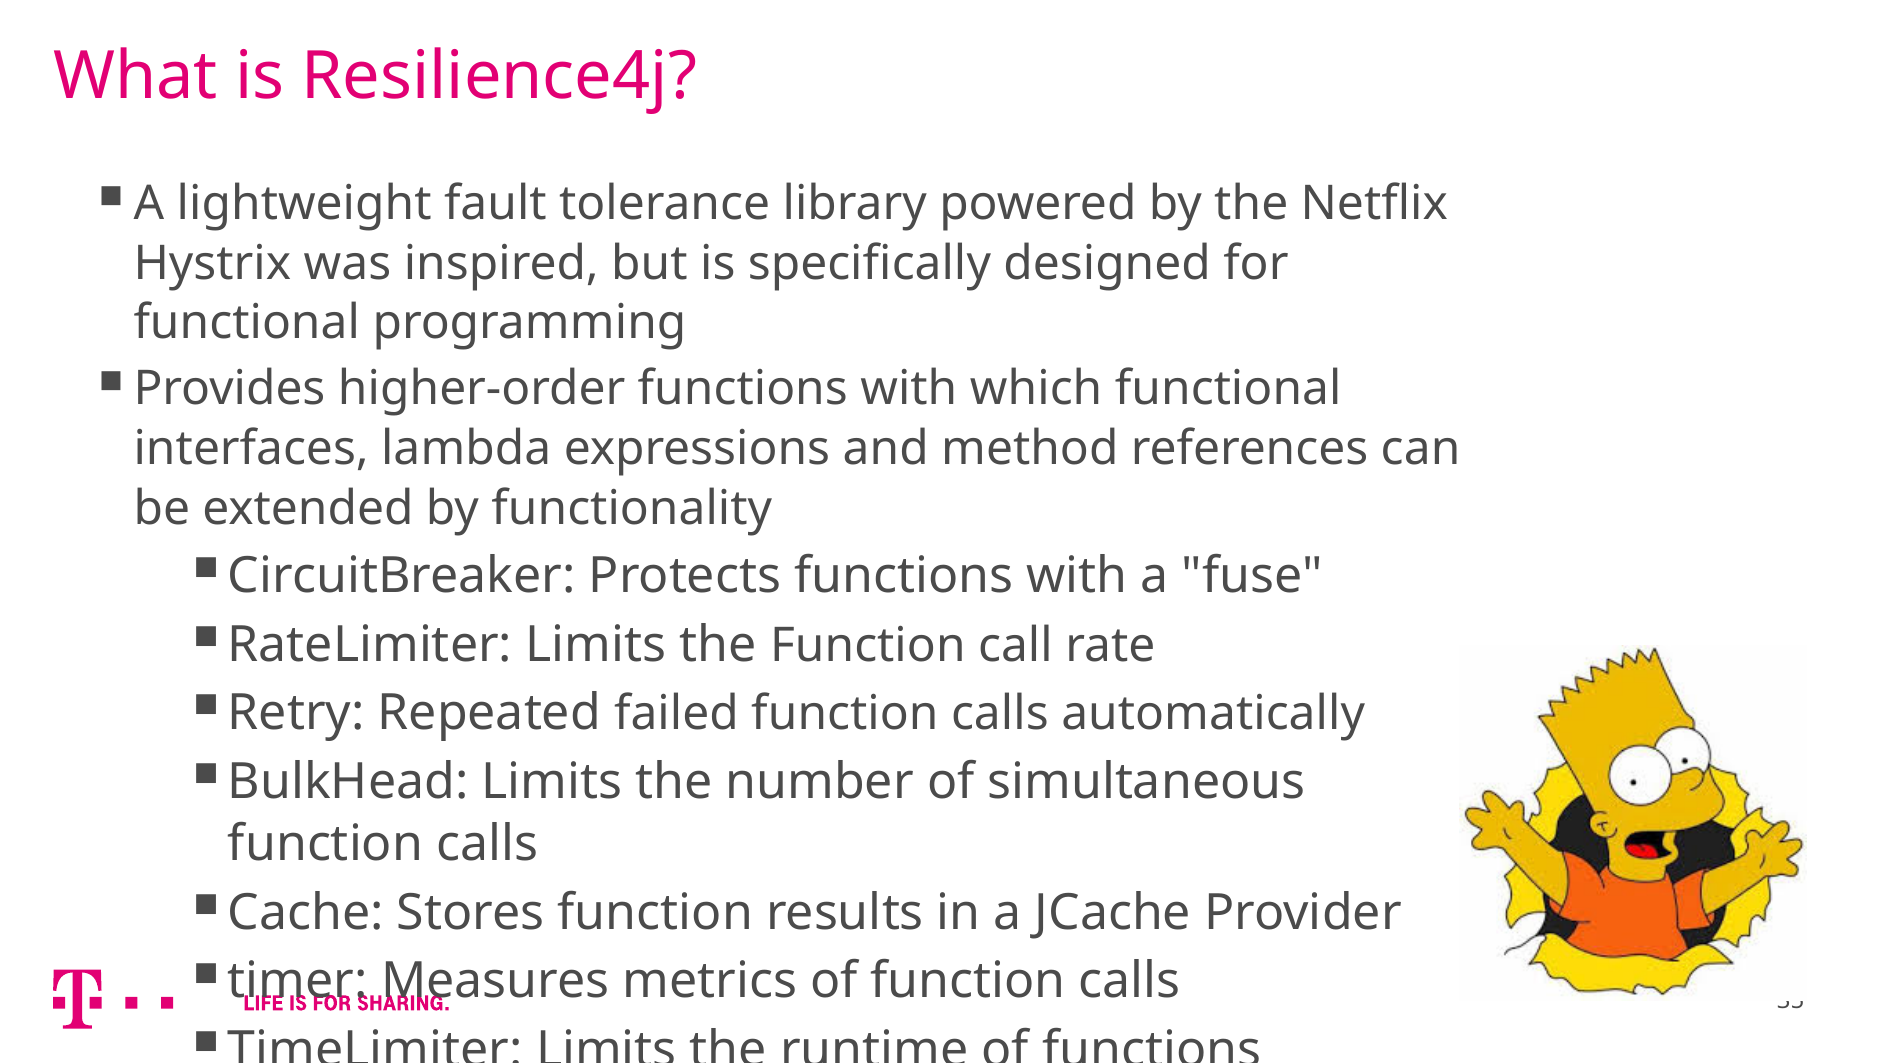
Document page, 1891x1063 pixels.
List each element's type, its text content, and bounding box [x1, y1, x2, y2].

picture [1459, 645, 1807, 1001]
title What is Resilience4j? [52, 41, 1837, 125]
slide_number 35 [1776, 978, 1837, 1024]
text_box A lightweight fault tolerance library powered by the Netflix Hystrix was inspired, but is specifically designed for functional programming Provides higher-order functions with which functional interfaces, lambda expressions and method references can be extended by functionality CircuitBreaker: Protects functions with a "fuse" RateLimiter: Limits the Function call rate Retry: Repeated failed function calls automatically BulkHead: Limits the number of simultaneous function calls Cache: Stores function results in a JCache Provider timer: Measures metrics of function calls TimeLimiter: Limits the runtime of functions [38, 157, 1489, 960]
